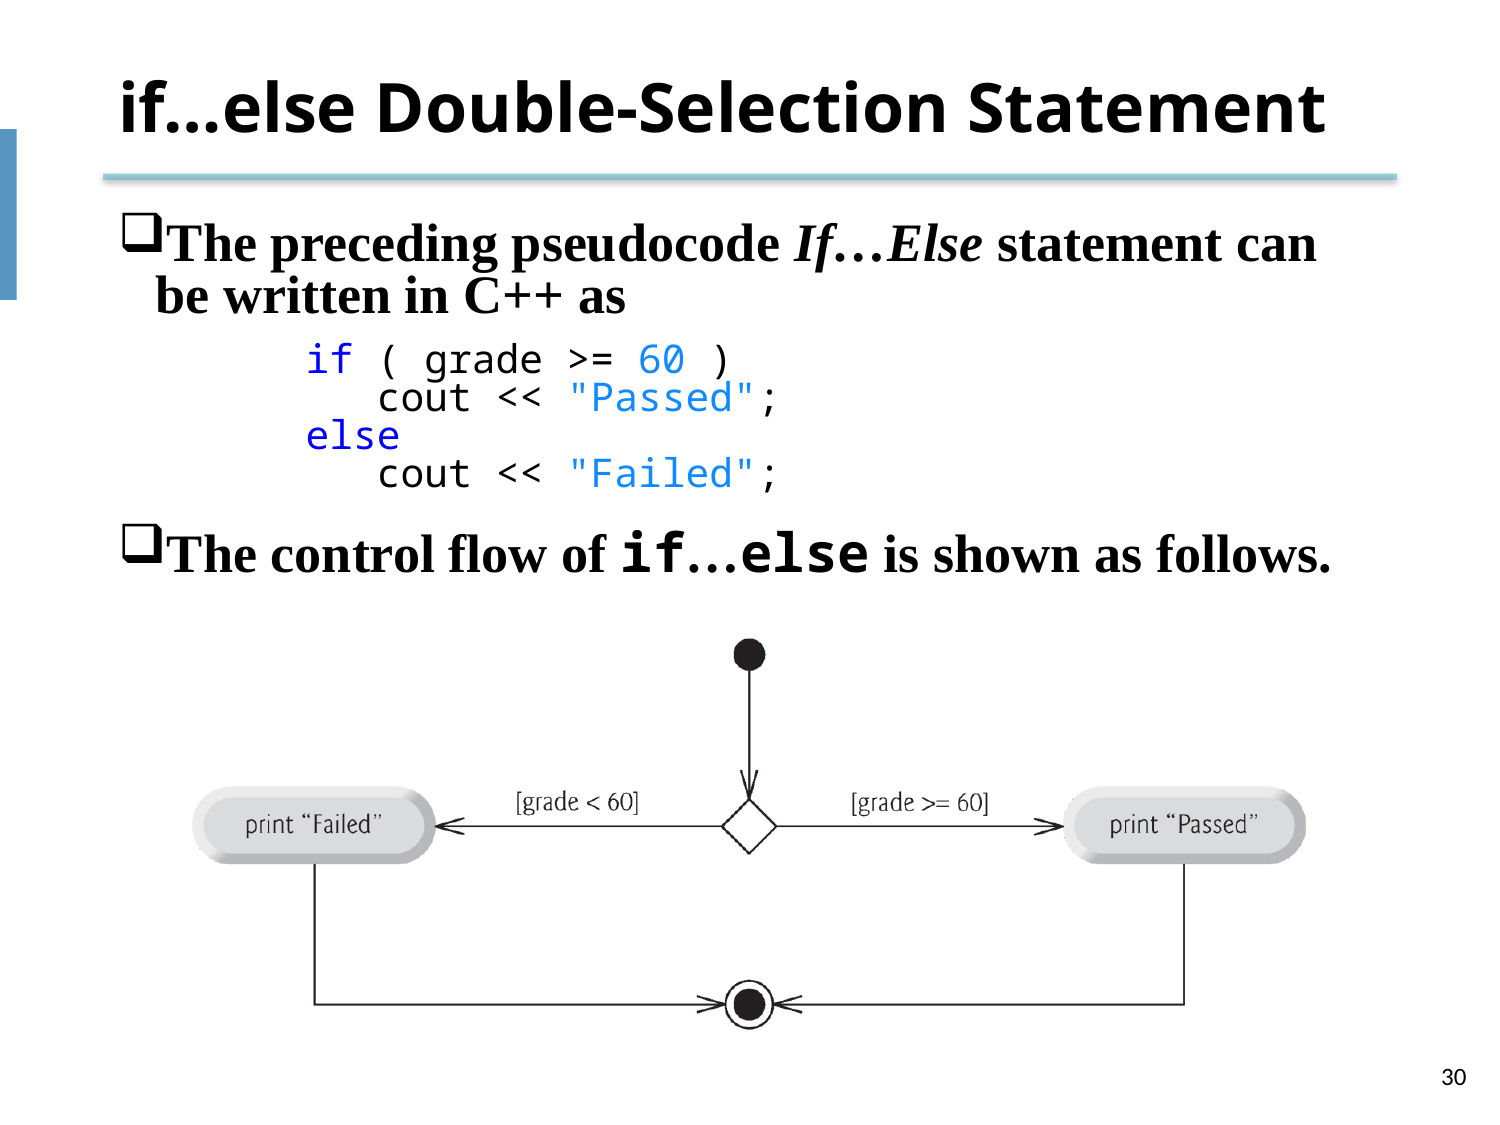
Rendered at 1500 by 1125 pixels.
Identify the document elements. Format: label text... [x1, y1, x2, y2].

picture [159, 622, 1335, 1042]
slide_number 30 [1131, 1045, 1482, 1106]
title if…else Double-Selection Statement [103, 25, 1397, 185]
list The preceding pseudocode If…Else statement can be written in C++ as if ( grade >= 60 ) cout << "Passed"; else cout << "Failed"; The control flow of if…else is shown as follows. [103, 212, 1397, 977]
